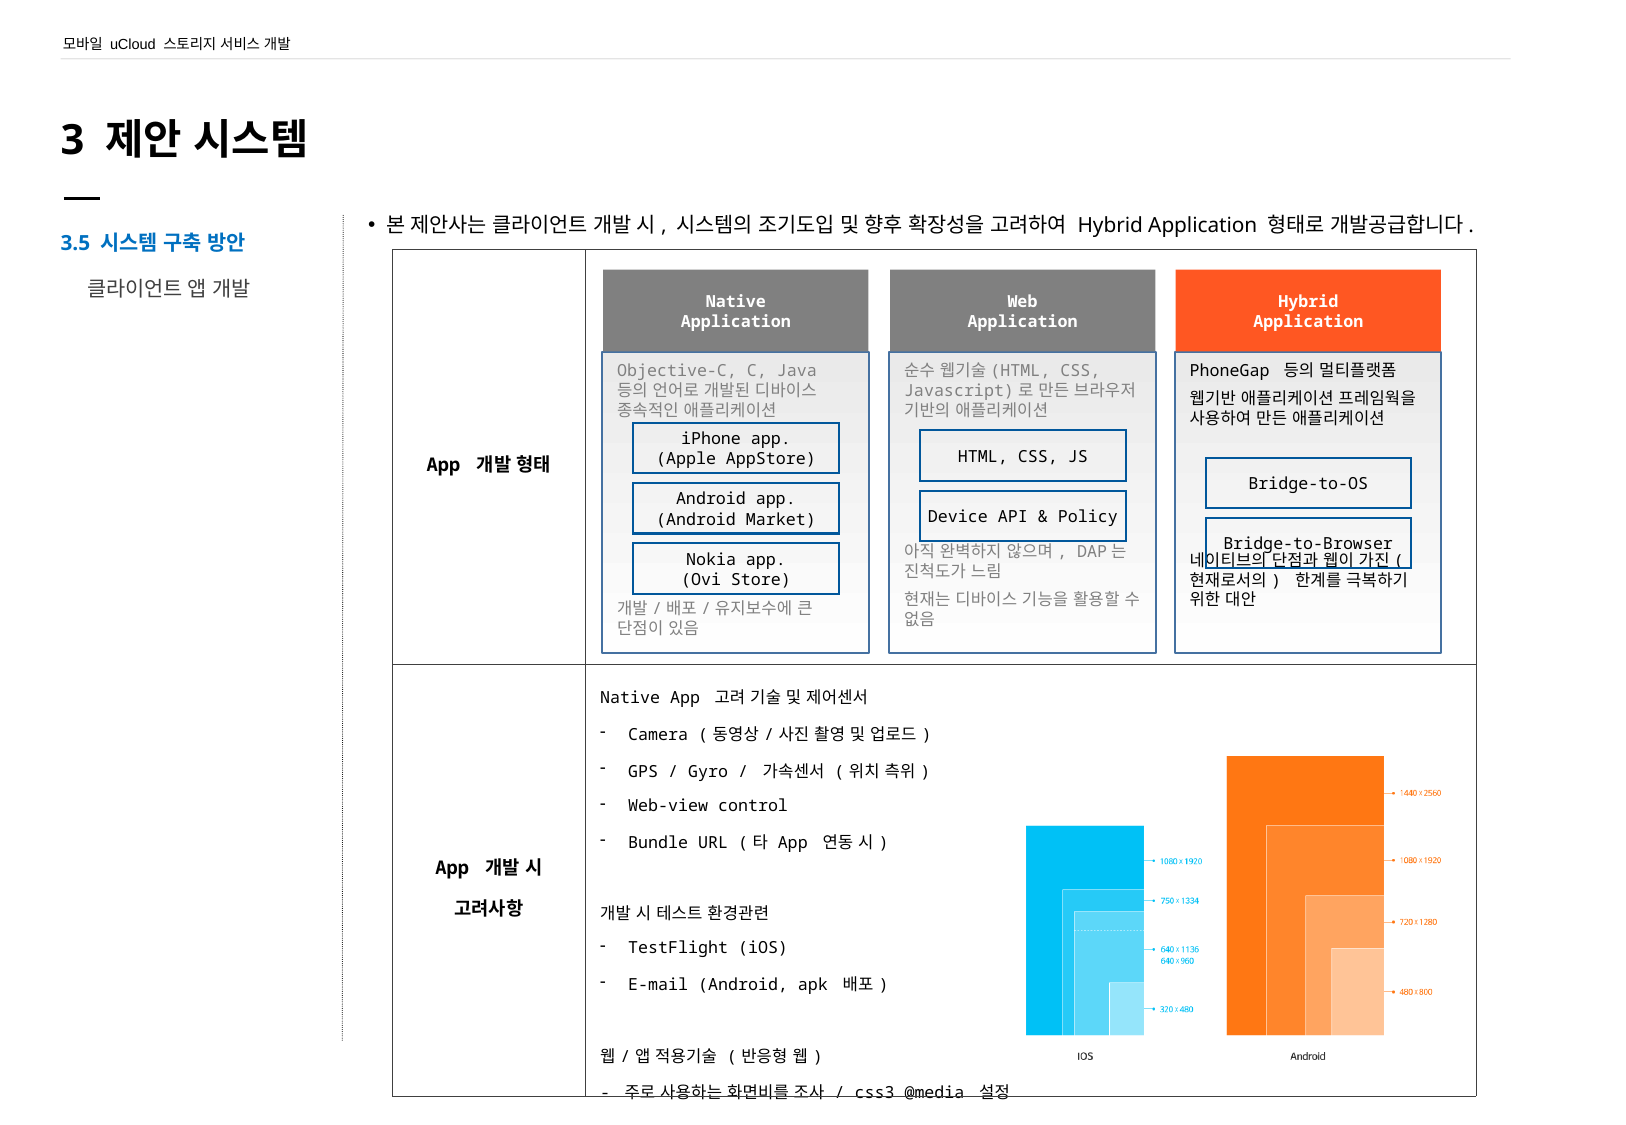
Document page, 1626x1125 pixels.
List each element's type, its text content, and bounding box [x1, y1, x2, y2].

picture [1026, 756, 1441, 1063]
table_cell Native App 고려 기술 및 제어센서 Camera (동영상/사진 촬영 및 업로드) GPS / Gyro / 가속센서 (위치 측위) Web-view control Bundle URL (타 App 연동 시) 개발 시 테스트 환경관련 TestFlight (iOS) E-mail (Android, apk 배포) 웹/앱 적용기술 (반응형 웹) - 주로 사용하는 화면비를 조사 / css3 @media 설정 [586, 665, 1476, 1096]
text_box 3 제안 시스템 [49, 106, 343, 168]
table_header App 개발 형태 [393, 250, 585, 664]
table_header [586, 250, 1476, 664]
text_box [602, 269, 1442, 654]
text_box 클라이언트 앱 개발 [76, 270, 335, 307]
text_box 본 제안사는 클라이언트 개발 시, 시스템의 조기도입 및 향후 확장성을 고려하여 Hybrid Application 형태로 개발공급합니다. [353, 191, 1511, 244]
table_cell App 개발 시 고려사항 [393, 665, 585, 1096]
text_box 3.5 시스템 구축 방안 [49, 224, 343, 261]
